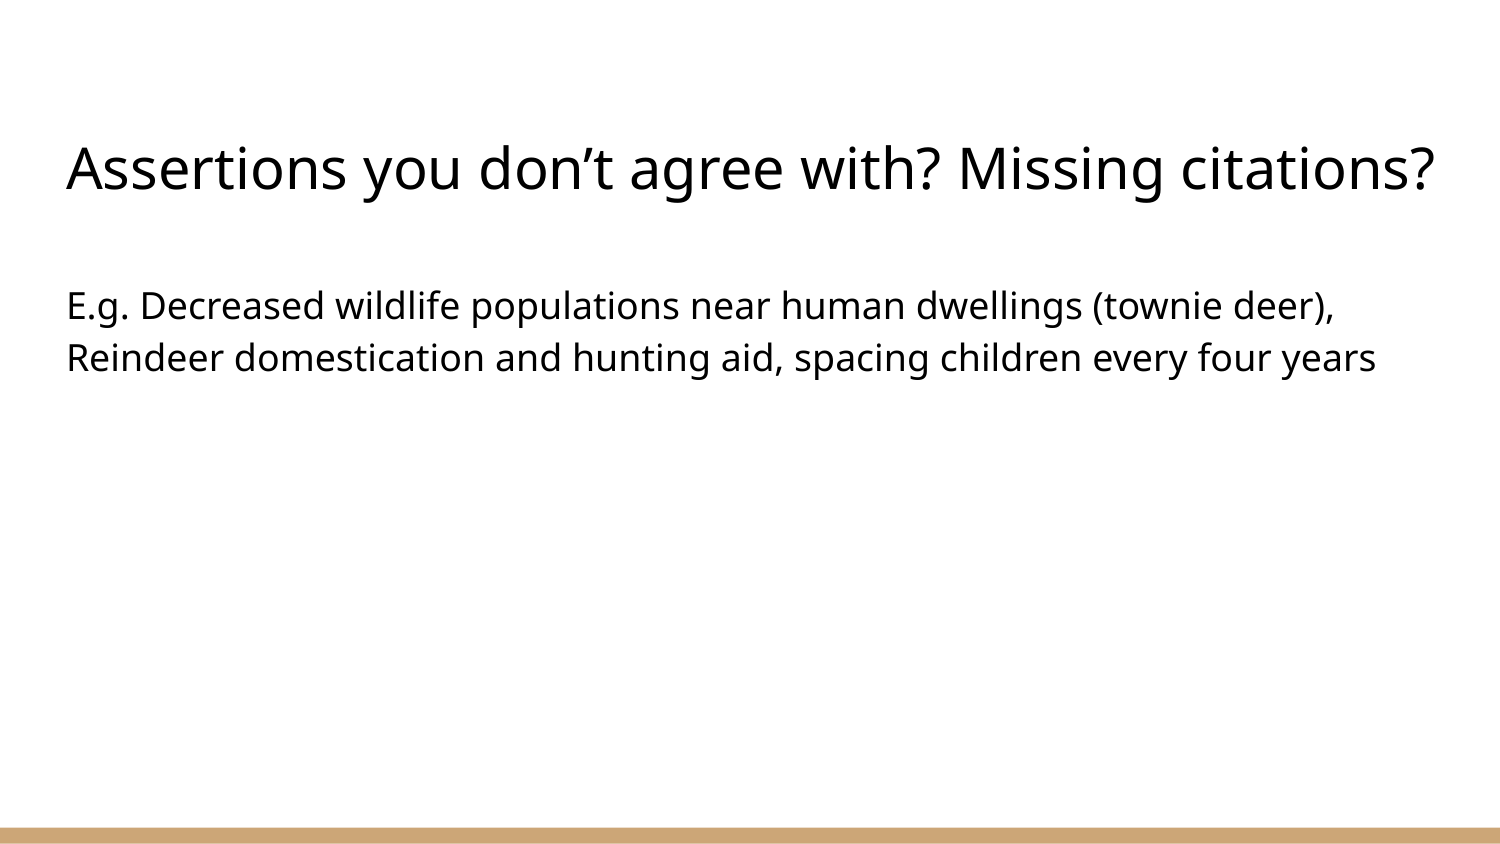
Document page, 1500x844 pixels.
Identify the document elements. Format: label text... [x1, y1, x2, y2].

list E.g. Decreased wildlife populations near human dwellings (townie deer), Reindeer domestication and hunting aid, spacing children every four years [51, 260, 1449, 770]
title Assertions you don’t agree with? Missing citations? [51, 51, 1459, 216]
